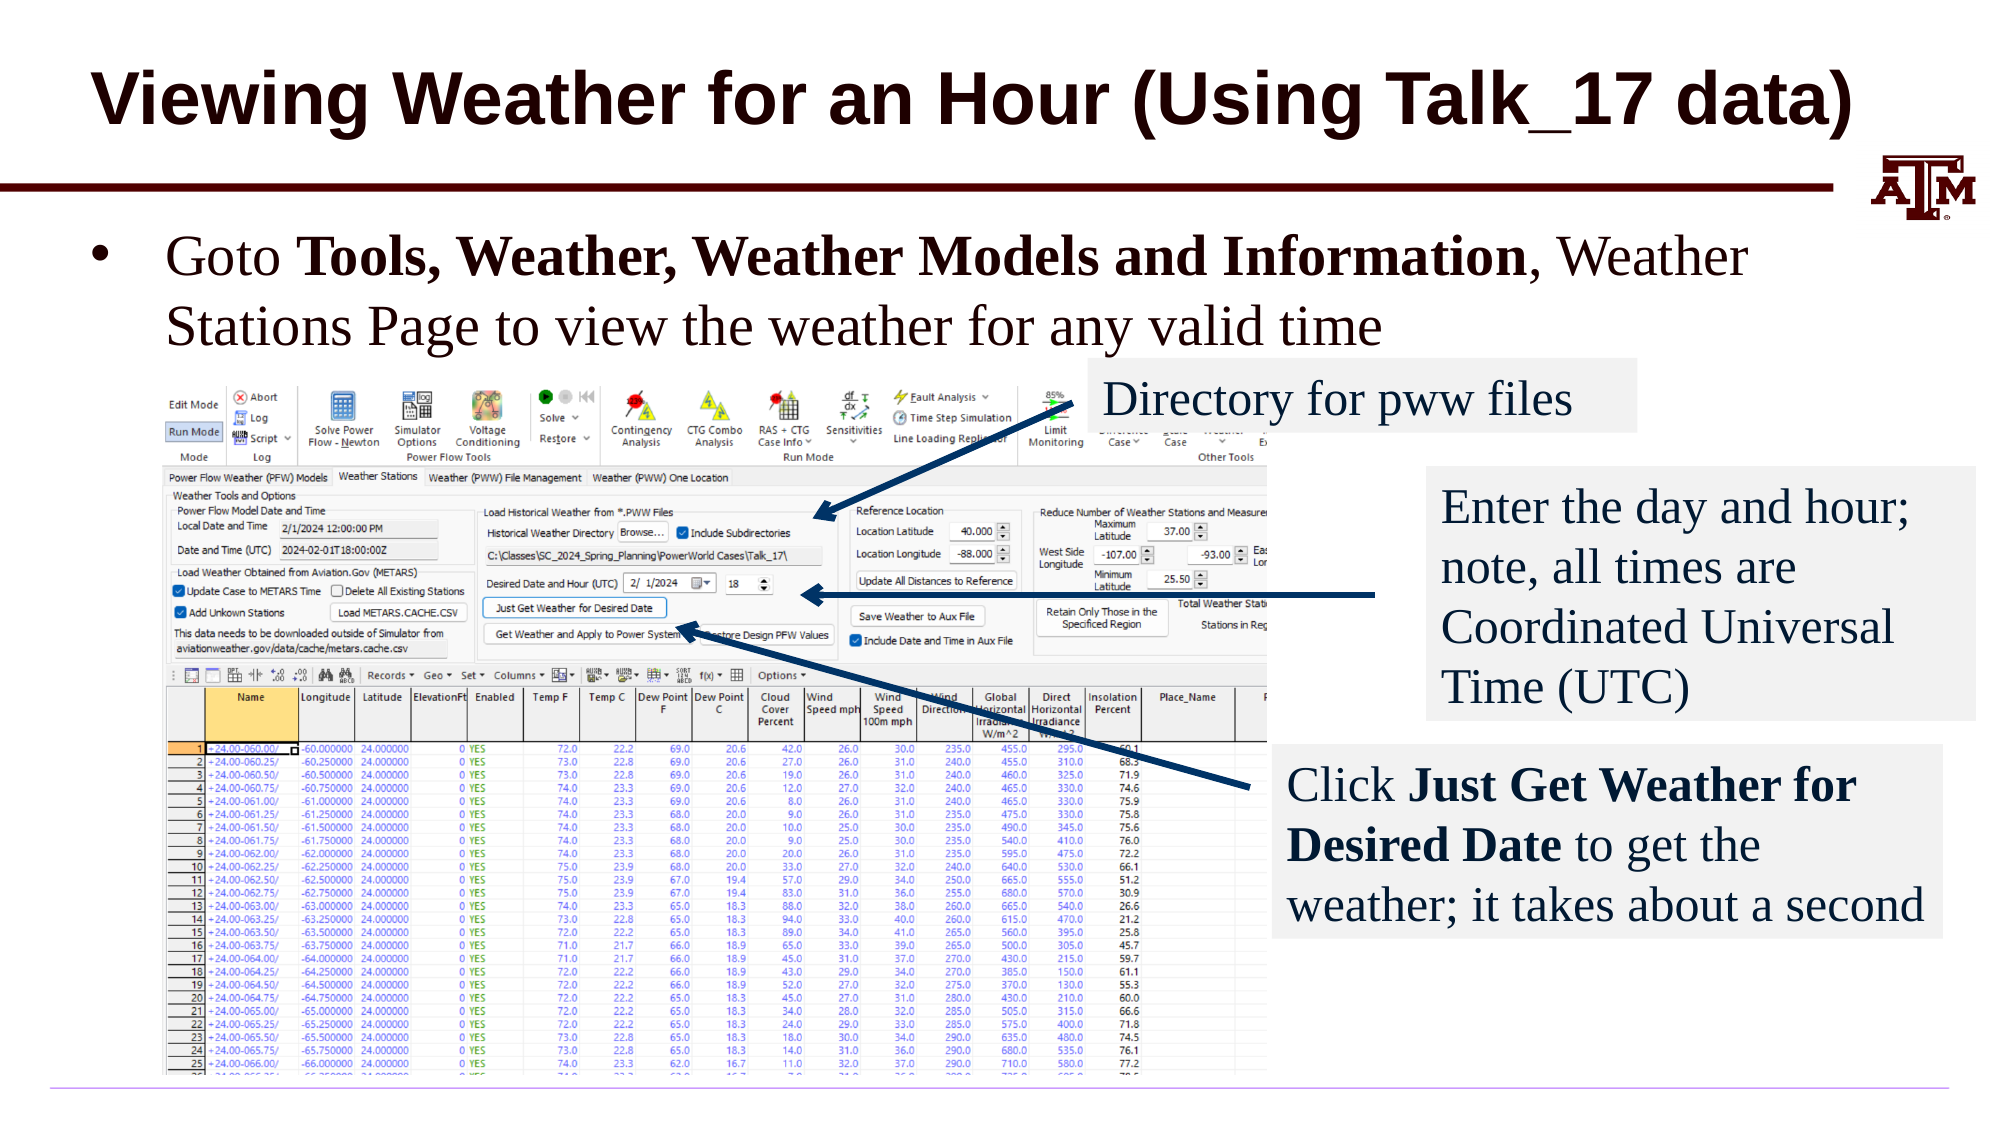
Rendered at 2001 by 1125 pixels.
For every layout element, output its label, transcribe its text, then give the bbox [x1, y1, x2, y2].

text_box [674, 626, 1251, 788]
list Goto Tools, Weather, Weather Models and Information, Weather Stations Page to view the weather for any valid time [74, 209, 1929, 823]
text_box Click Just Get Weather for Desired Date to get the weather; it takes about a second [1272, 744, 1943, 939]
text_box Enter the day and hour; note, all times are Coordinated Universal Time (UTC) [1426, 466, 1976, 721]
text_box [812, 402, 1073, 519]
text_box Directory for pww files [1087, 357, 1638, 433]
title Viewing Weather for an Hour (Using Talk_17 data) [74, 12, 1909, 188]
picture [162, 386, 1267, 1076]
picture [1856, 137, 1990, 238]
